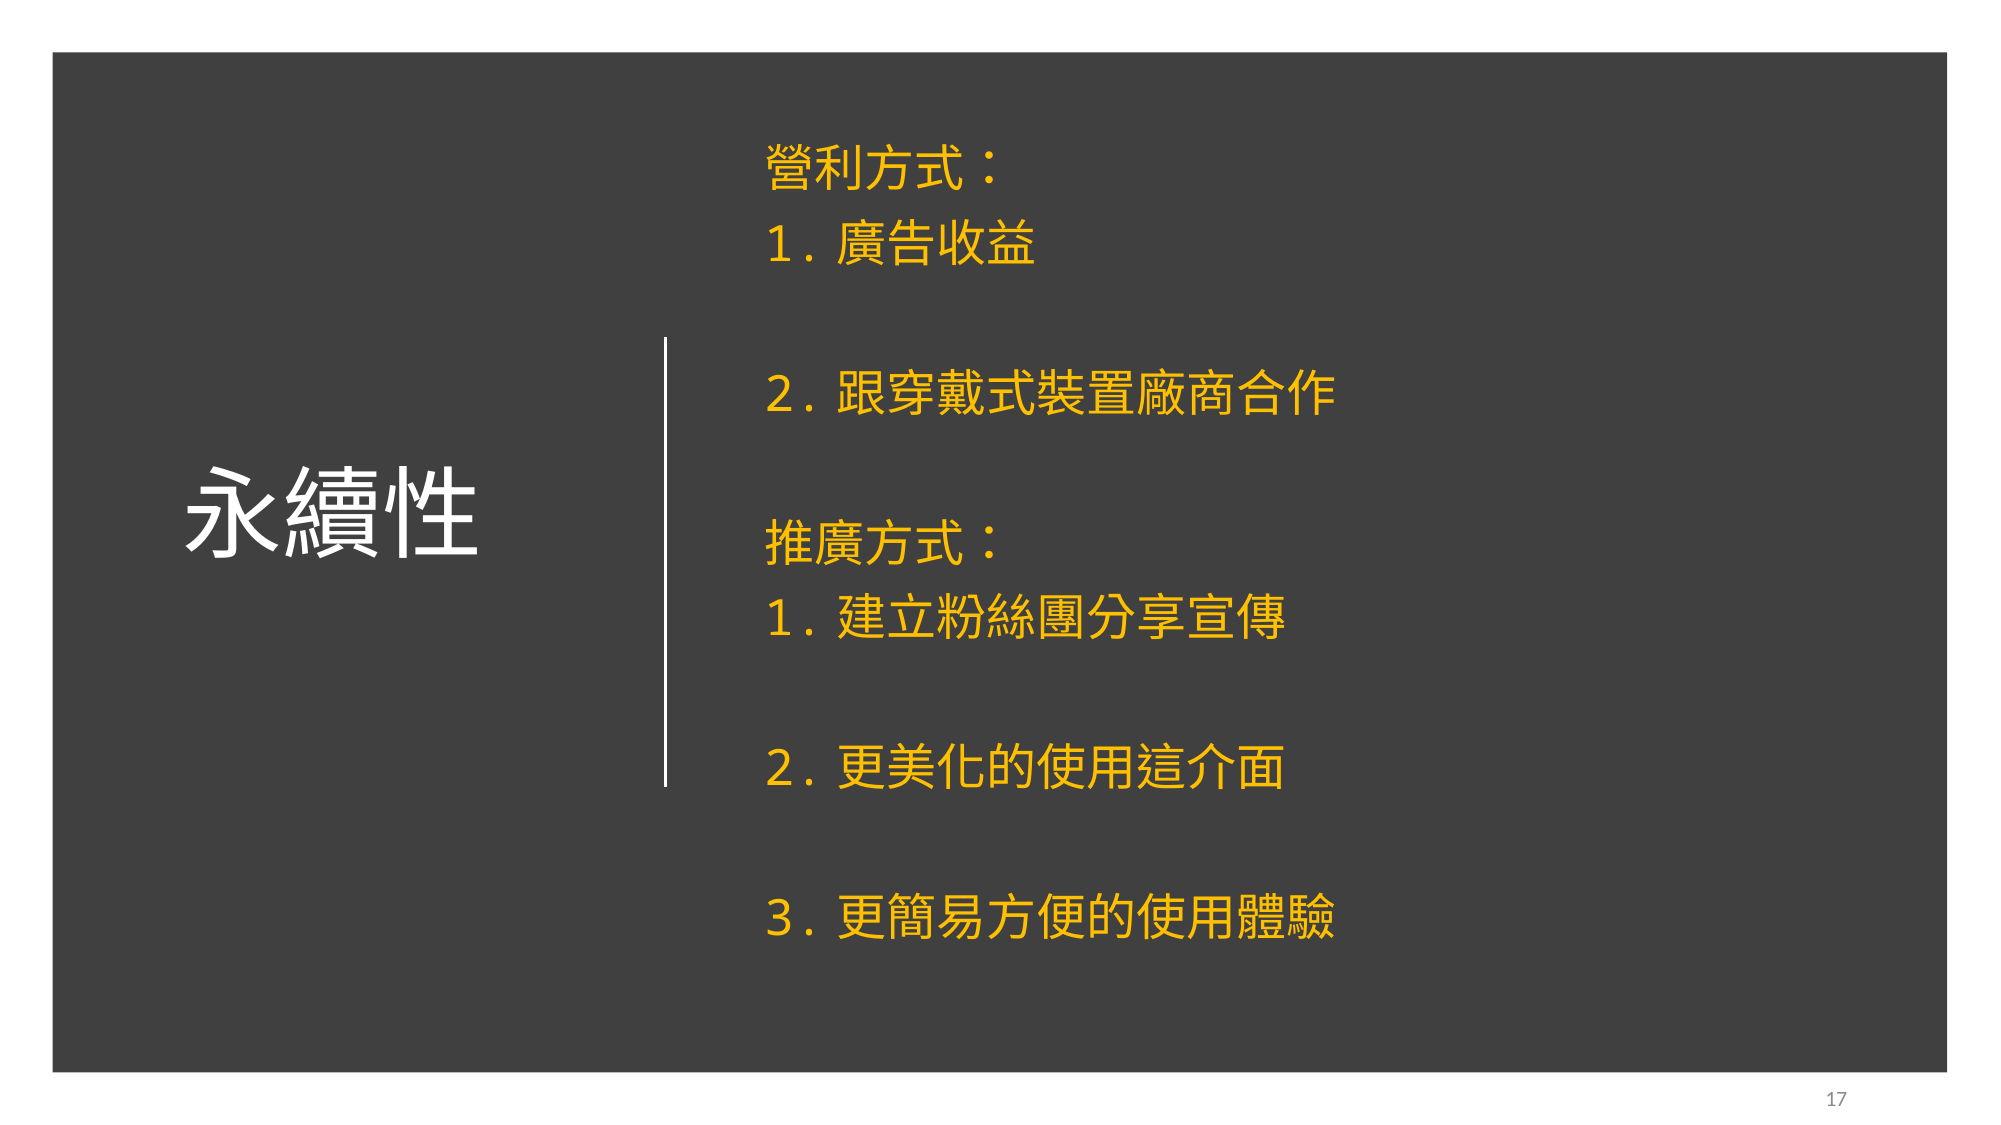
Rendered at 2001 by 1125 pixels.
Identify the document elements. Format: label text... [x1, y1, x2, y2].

subtitle 營利方式： 1.廣告收益 2.跟穿戴式裝置廠商合作 推廣方式： 1.建立粉絲團分享宣傳 2.更美化的使用這介面 3.更簡易方便的使用體驗 [749, 137, 1654, 946]
slide_number 17 [1677, 1075, 1863, 1121]
title 永續性 [167, 113, 1278, 922]
text_box [52, 51, 1948, 1073]
